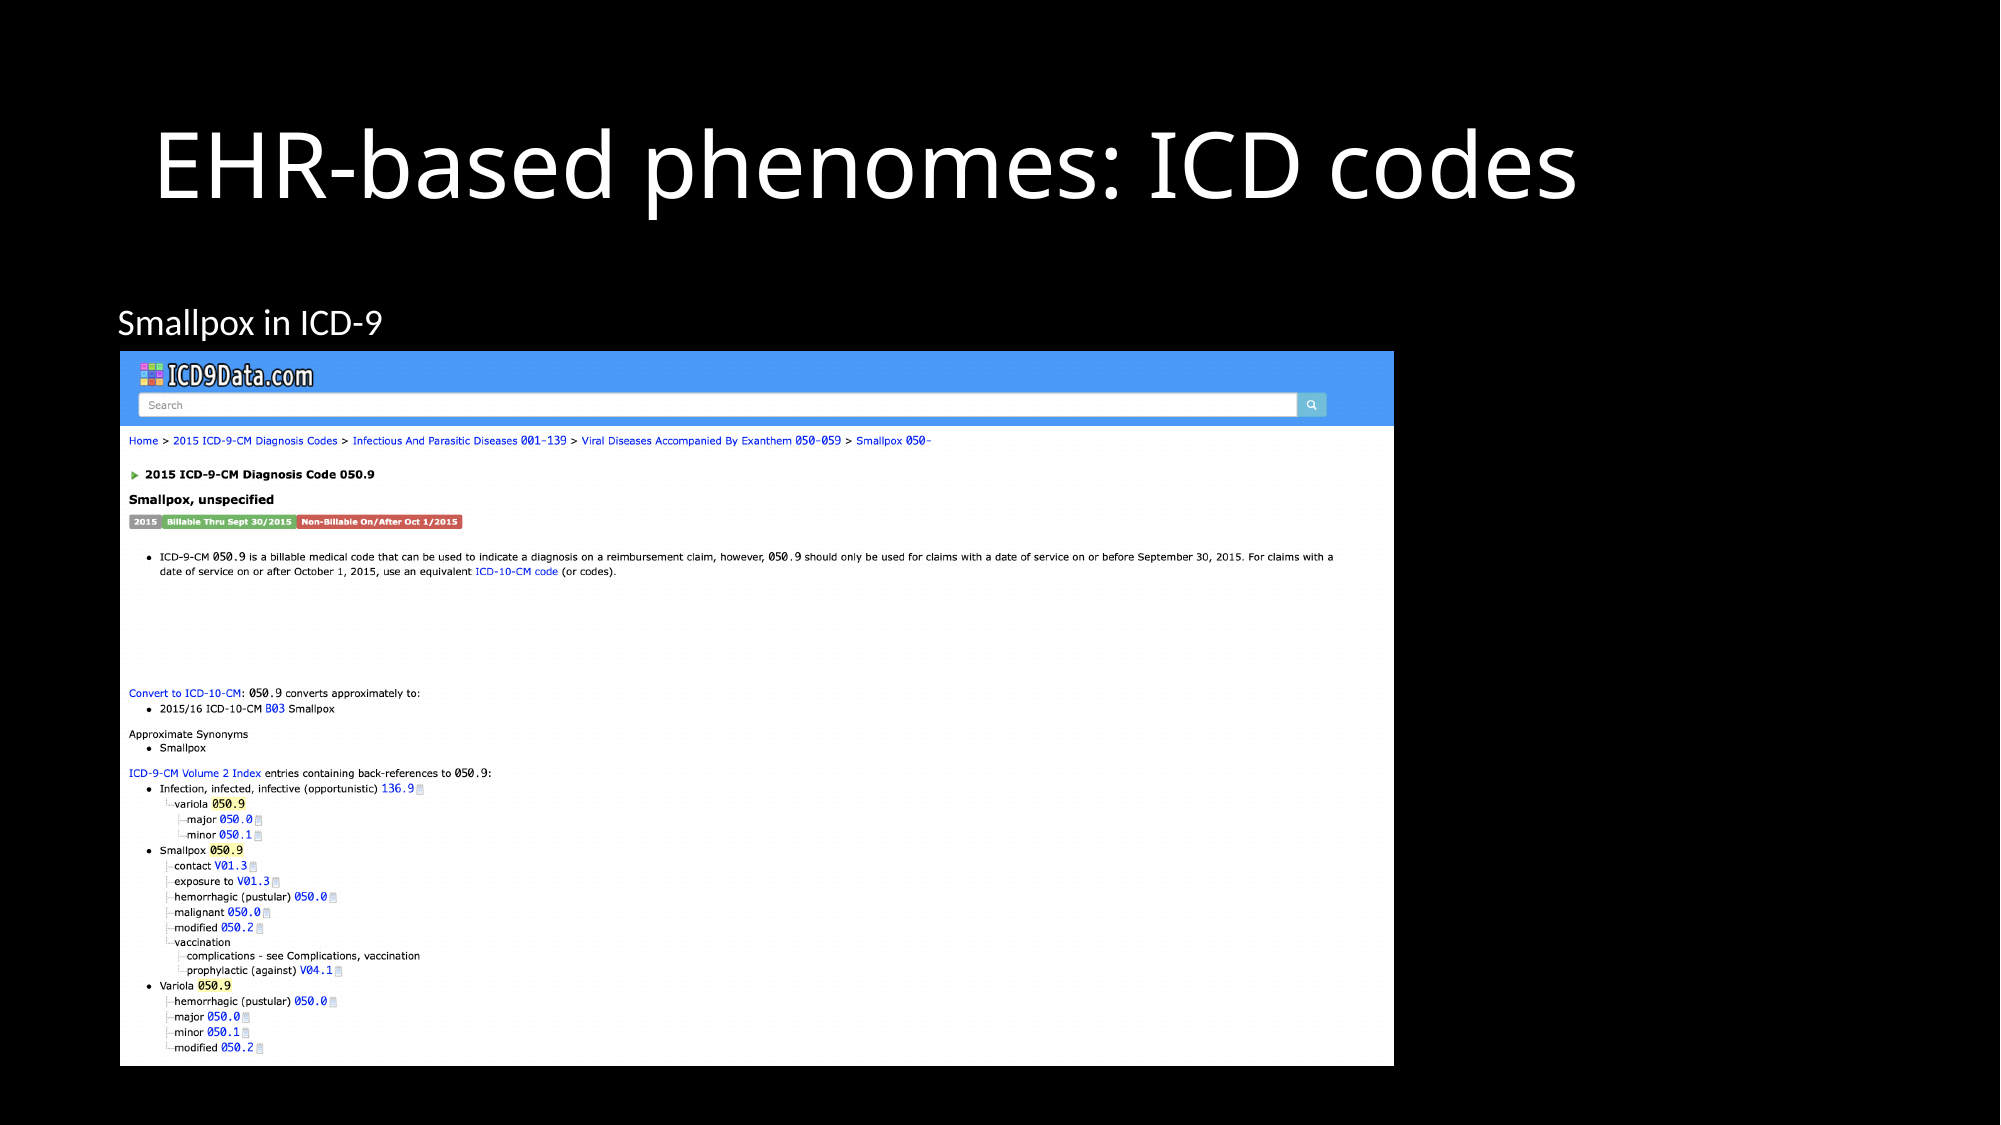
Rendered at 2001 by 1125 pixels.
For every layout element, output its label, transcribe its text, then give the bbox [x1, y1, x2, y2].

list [120, 351, 1394, 1066]
text_box Smallpox in ICD-9 [102, 290, 495, 350]
title EHR-based phenomes: ICD codes [137, 59, 1863, 278]
